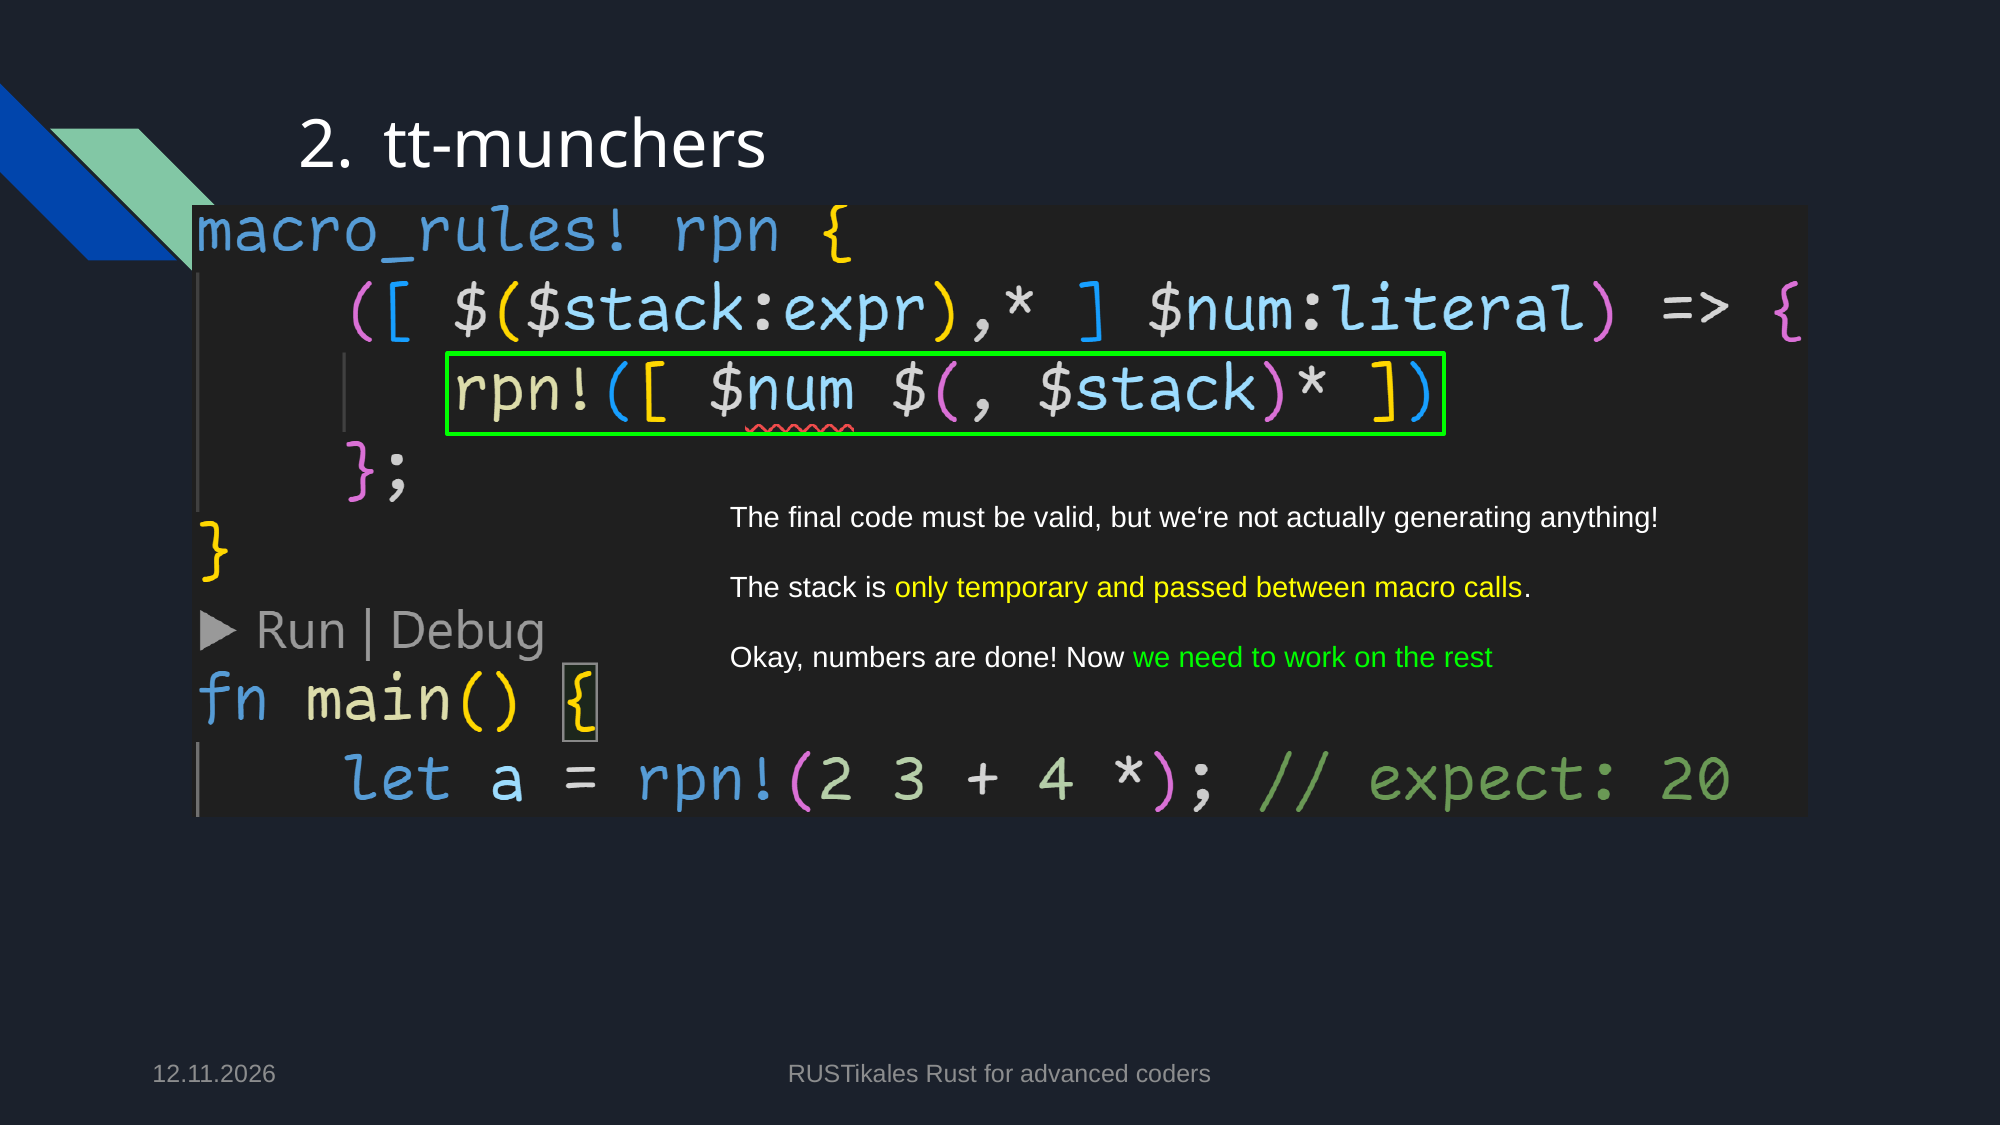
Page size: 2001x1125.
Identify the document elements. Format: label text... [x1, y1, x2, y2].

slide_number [137, 1042, 588, 1103]
title tt-munchers [283, 86, 1824, 287]
picture [191, 204, 1809, 817]
footer RUSTikales Rust for advanced coders [662, 1042, 1338, 1103]
